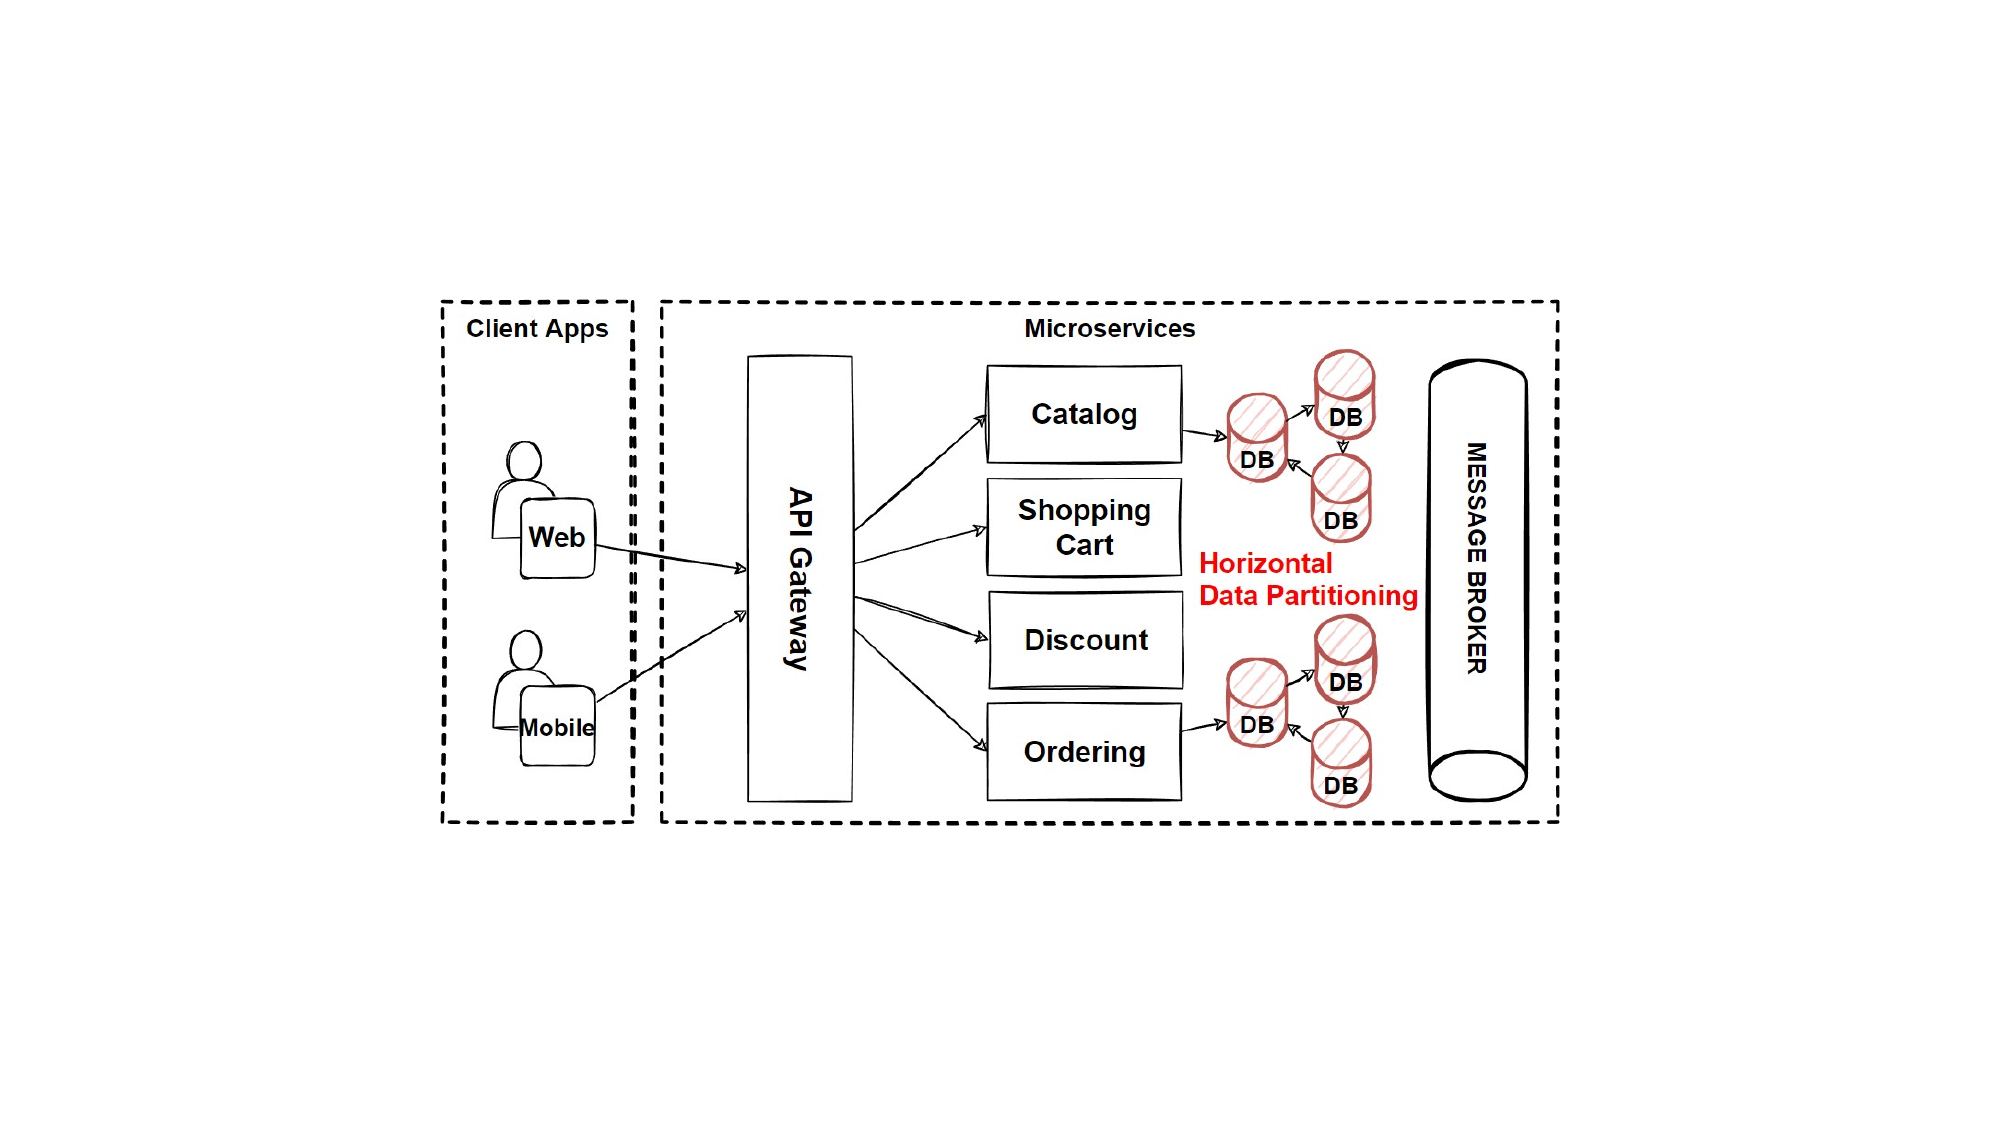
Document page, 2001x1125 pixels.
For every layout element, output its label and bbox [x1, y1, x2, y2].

picture [440, 299, 1560, 826]
